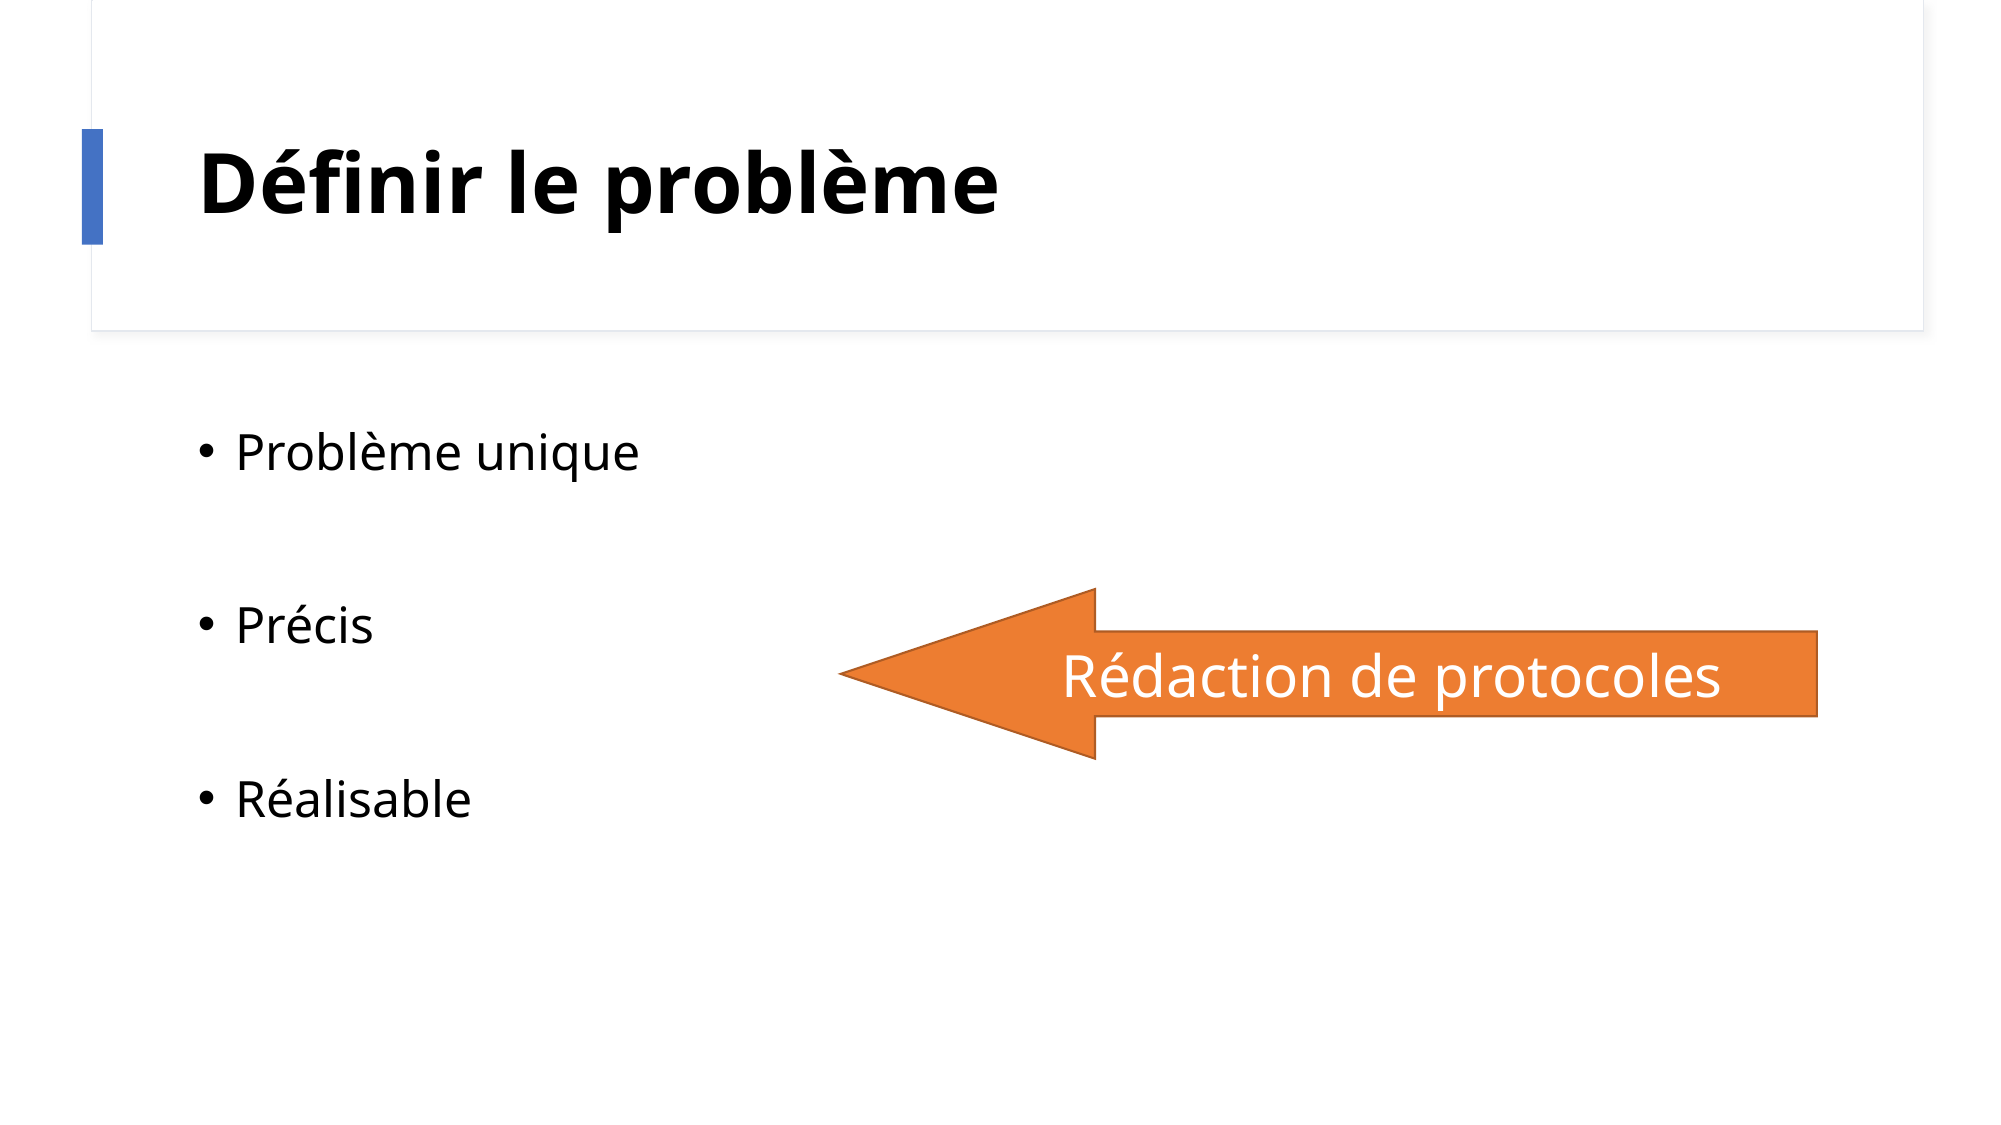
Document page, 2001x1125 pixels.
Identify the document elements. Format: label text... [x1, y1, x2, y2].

text_box Rédaction de protocoles [837, 587, 1818, 761]
title Définir le problème [183, 90, 1851, 284]
list Problème unique Précis Réalisable [183, 406, 1851, 1013]
